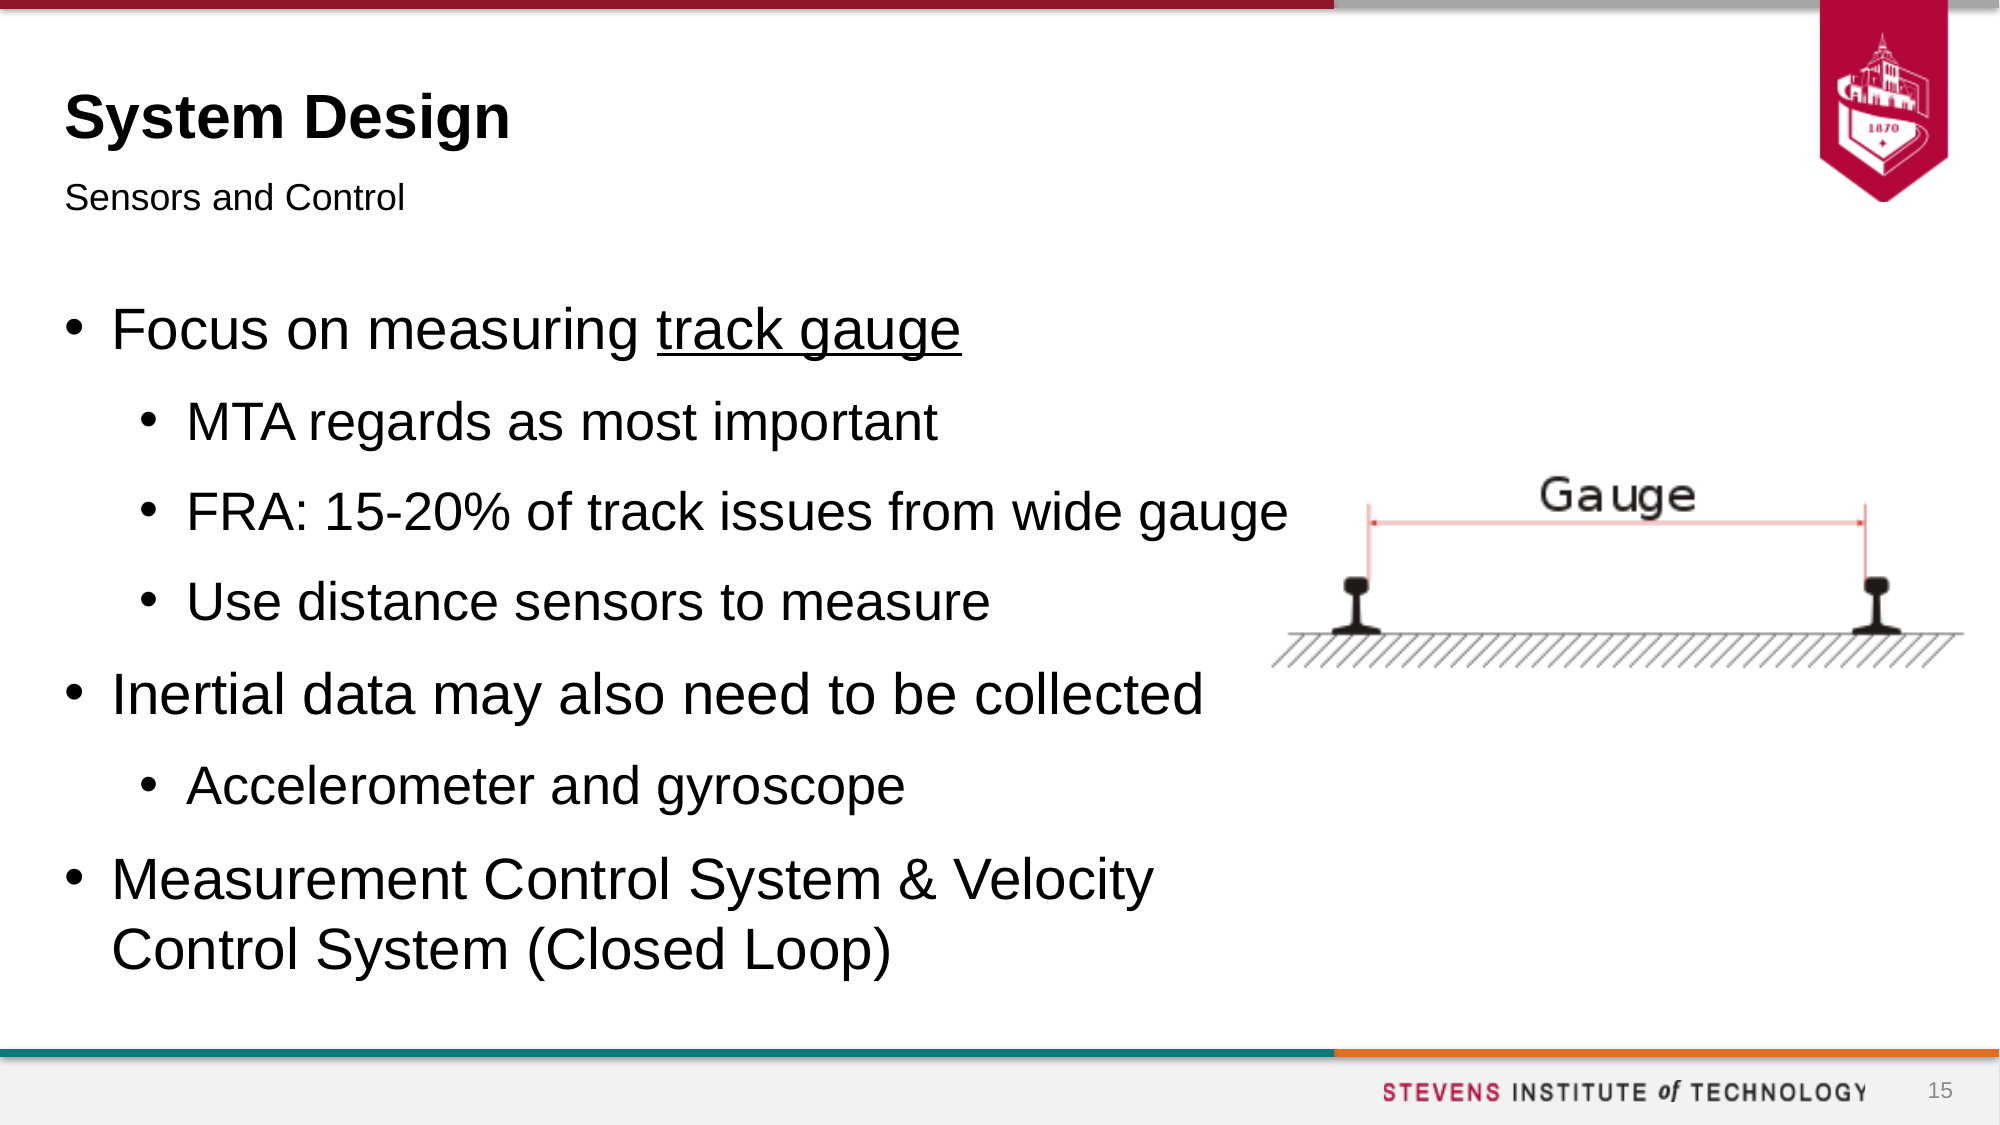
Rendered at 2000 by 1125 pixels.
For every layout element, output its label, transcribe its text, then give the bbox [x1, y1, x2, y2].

picture [1212, 435, 2000, 729]
list Focus on measuring track gauge MTA regards as most important FRA: 15-20% of track issues from wide gauge Use distance sensors to measure Inertial data may also need to be collected Accelerometer and gyroscope Measurement Control System & Velocity Control System (Closed Loop) [49, 283, 1318, 960]
slide_number 15 [1901, 1059, 1980, 1120]
title System Design [49, 68, 1647, 157]
list Sensors and Control [49, 165, 1650, 232]
